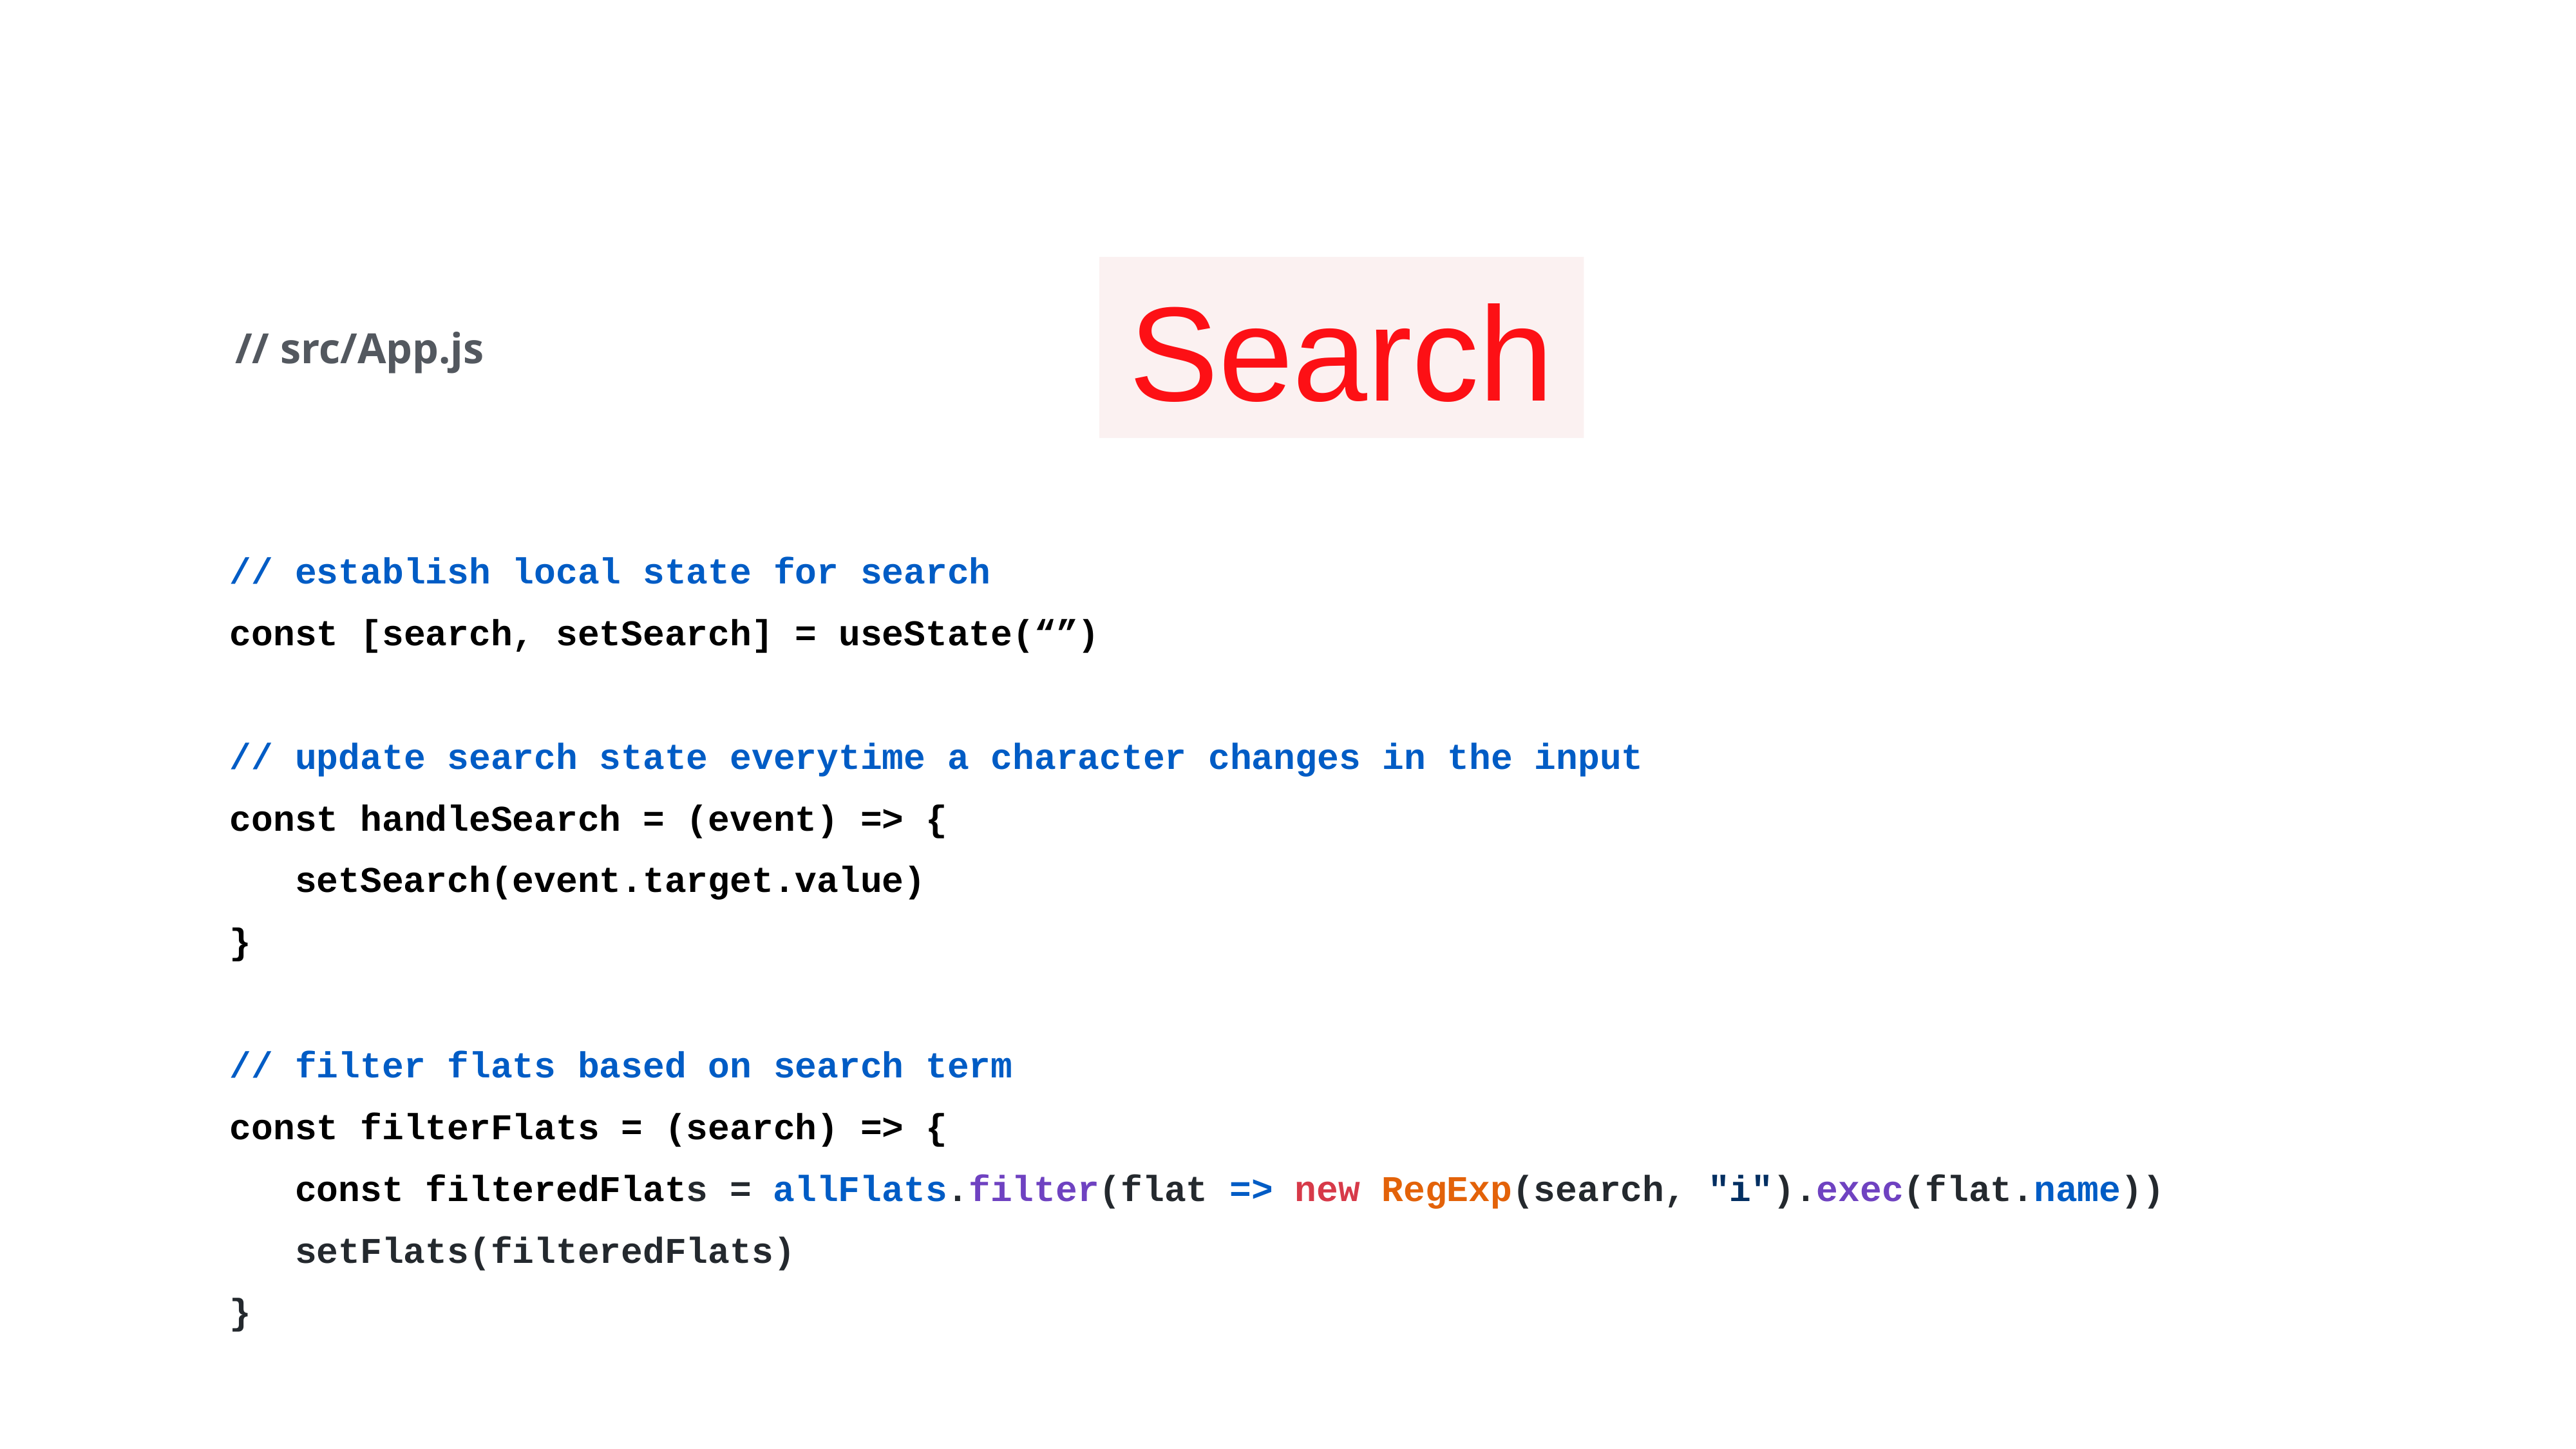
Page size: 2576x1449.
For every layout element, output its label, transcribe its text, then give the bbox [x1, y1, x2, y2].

text_box // establish local state for search const [search, setSearch] = useState(“”) // update search state everytime a character changes in the input const handleSearch = (event) => { setSearch(event.target.value) } // filter flats based on search term const filterFlats = (search) => { const filteredFlats = allFlats.filter(flat => new RegExp(search, "i").exec(flat.name)) setFlats(filteredFlats) } [225, 623, 2490, 1238]
text_box // src/App.js [225, 312, 903, 382]
text_box Search [1099, 256, 1584, 439]
